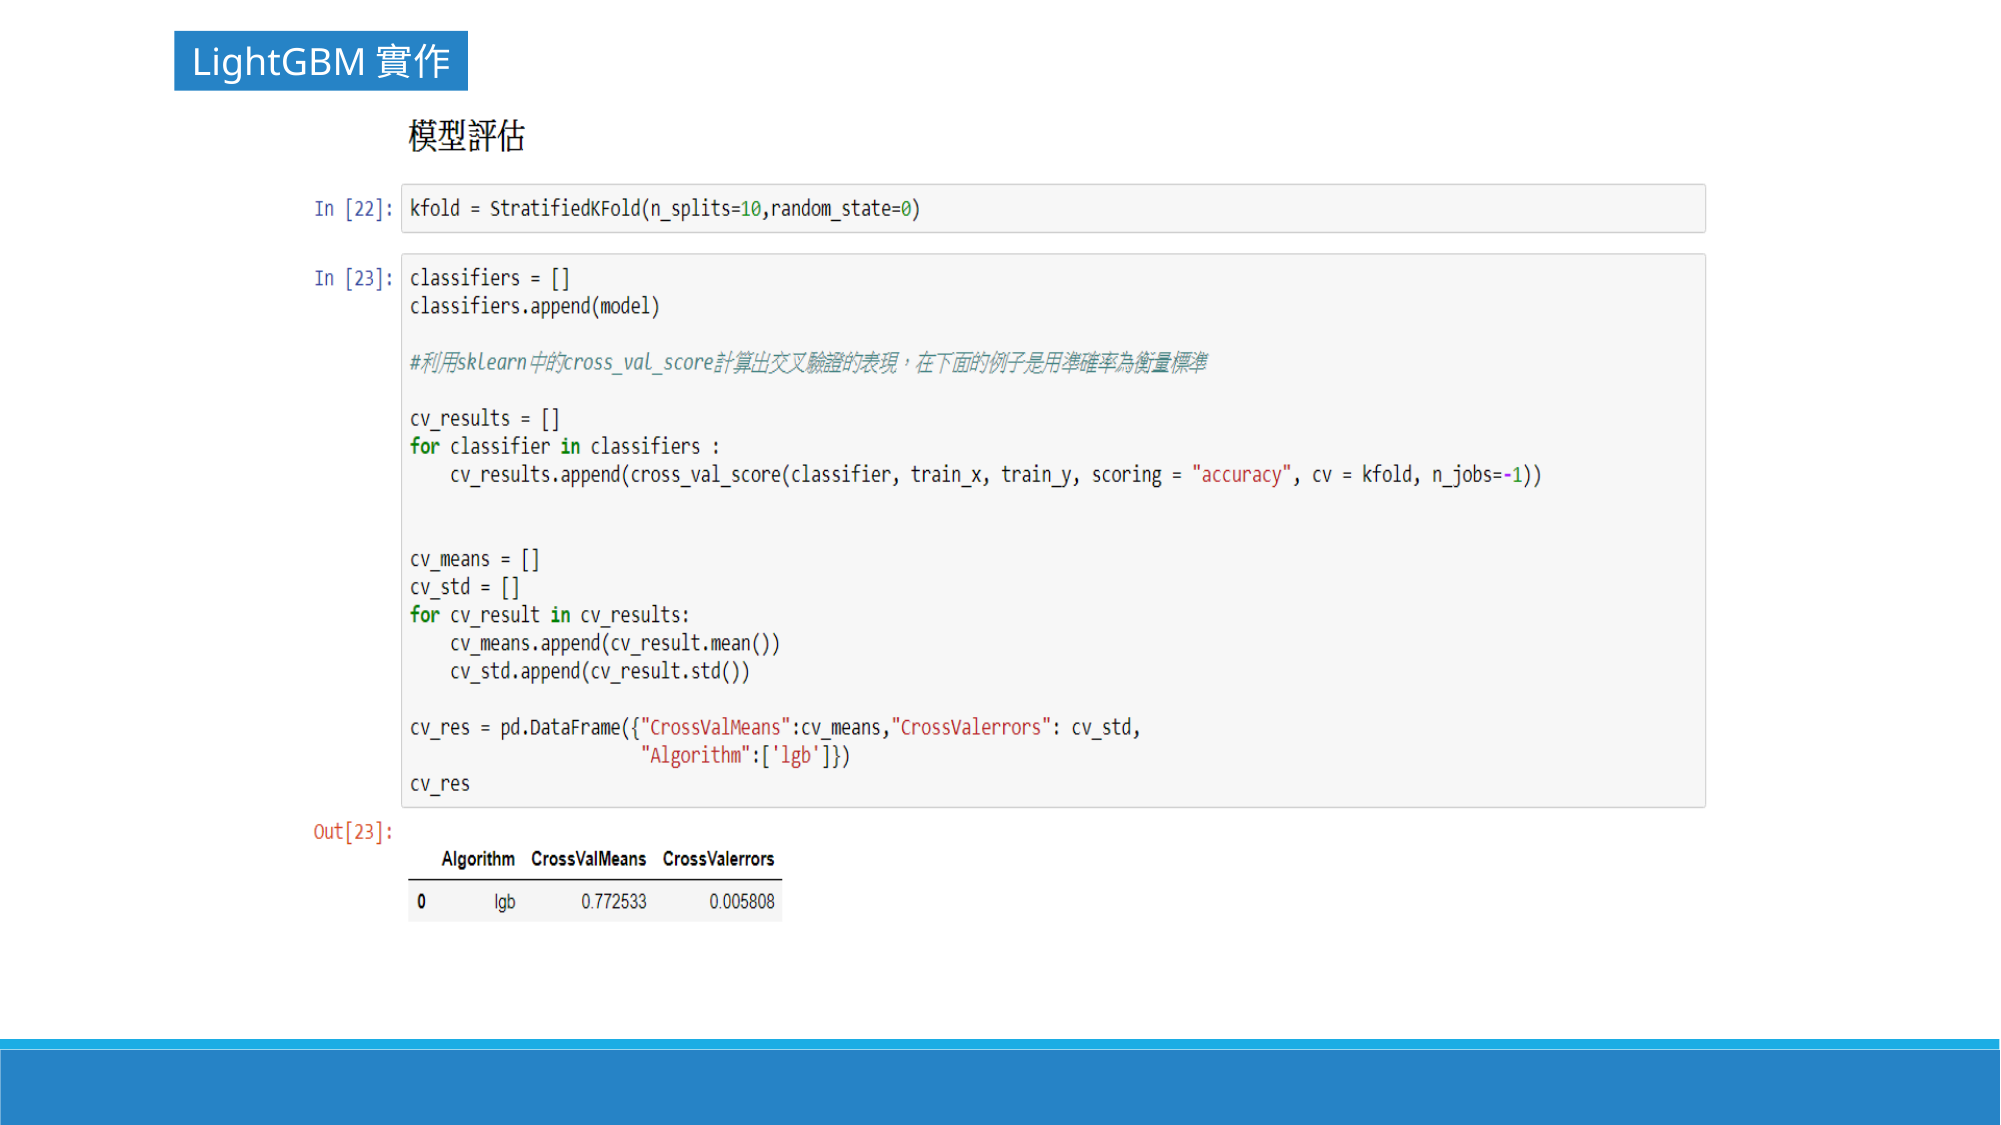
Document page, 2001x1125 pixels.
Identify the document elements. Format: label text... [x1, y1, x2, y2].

text_box LightGBM實作 [174, 30, 468, 91]
picture [292, 91, 1708, 934]
